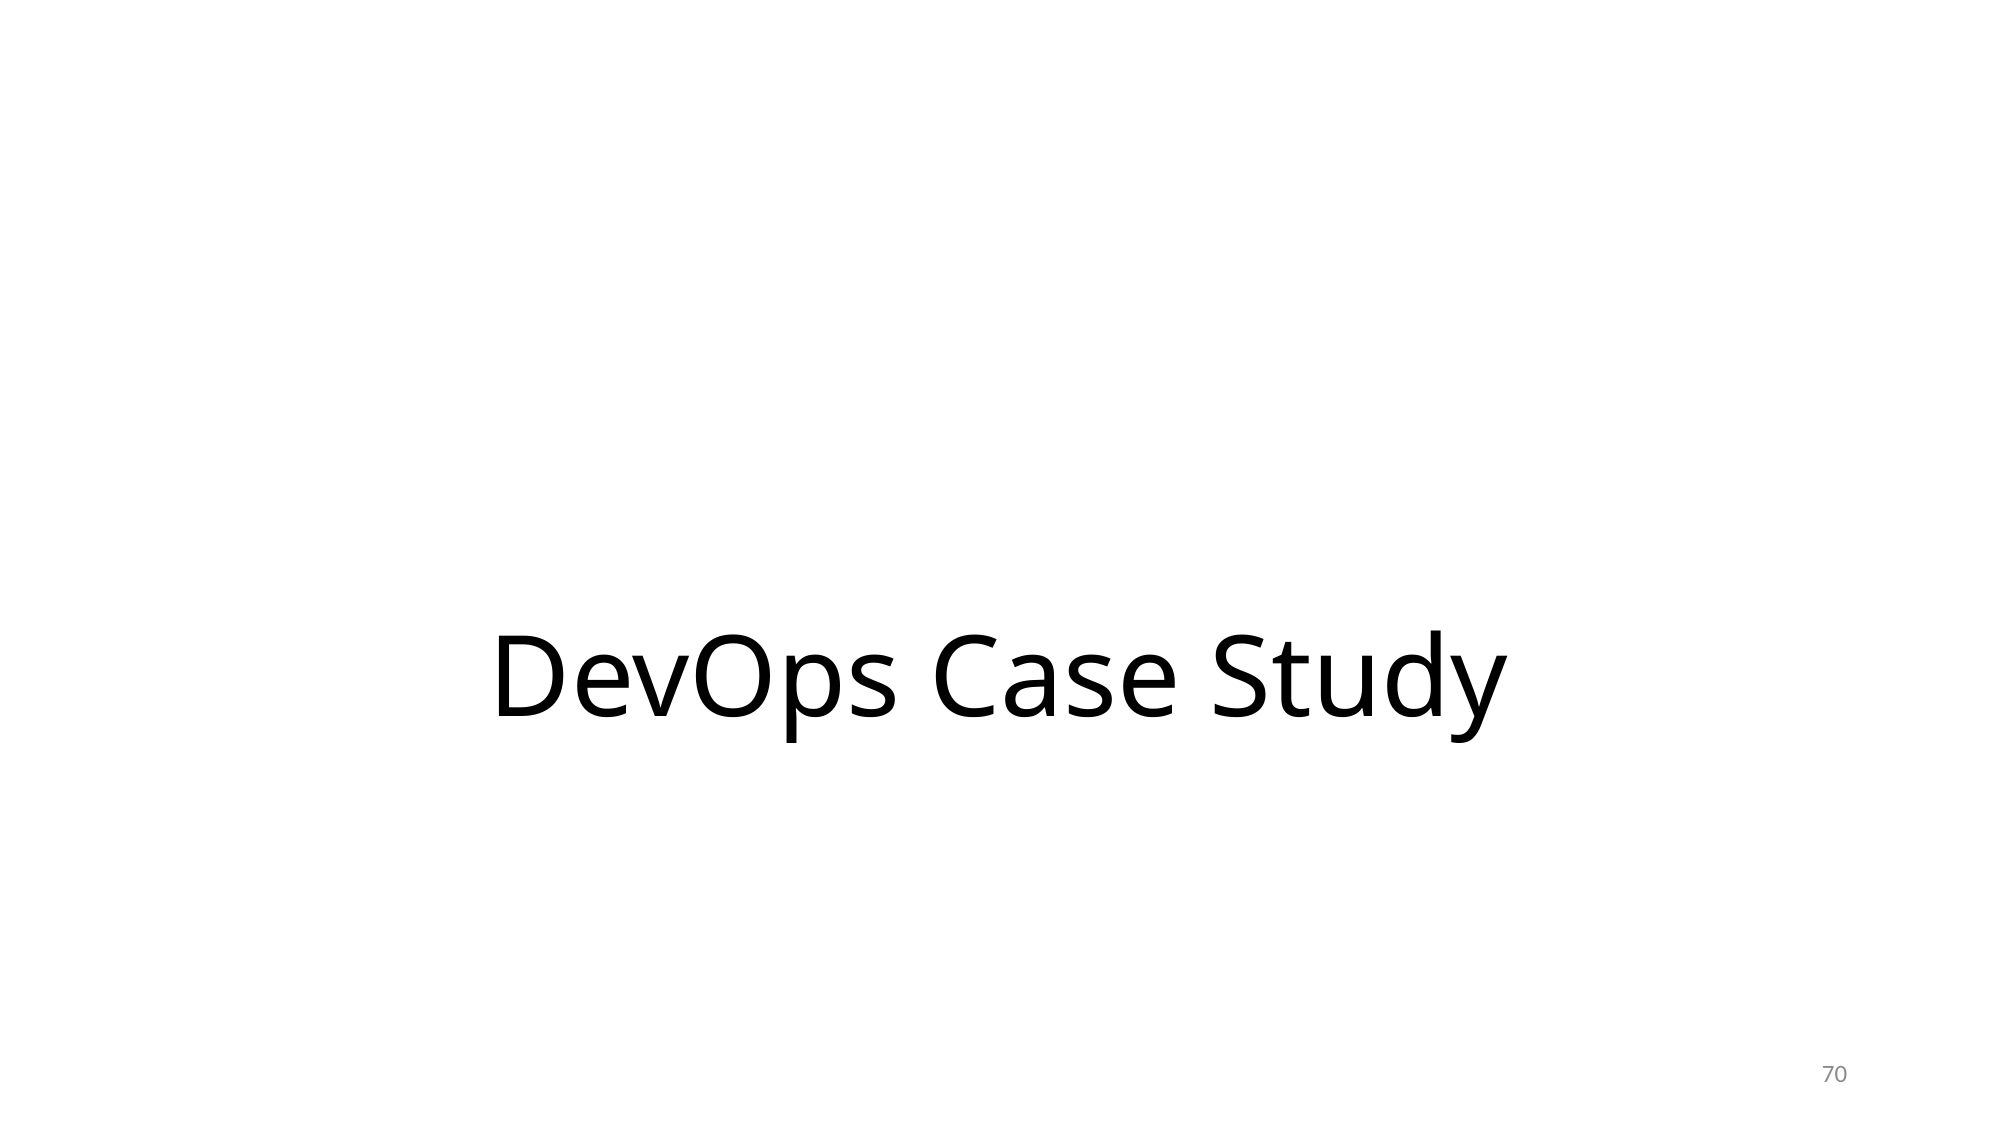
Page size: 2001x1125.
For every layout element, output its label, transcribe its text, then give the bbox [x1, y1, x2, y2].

slide_number 70 [1412, 1042, 1863, 1103]
title DevOps Case Study [136, 280, 1862, 749]
